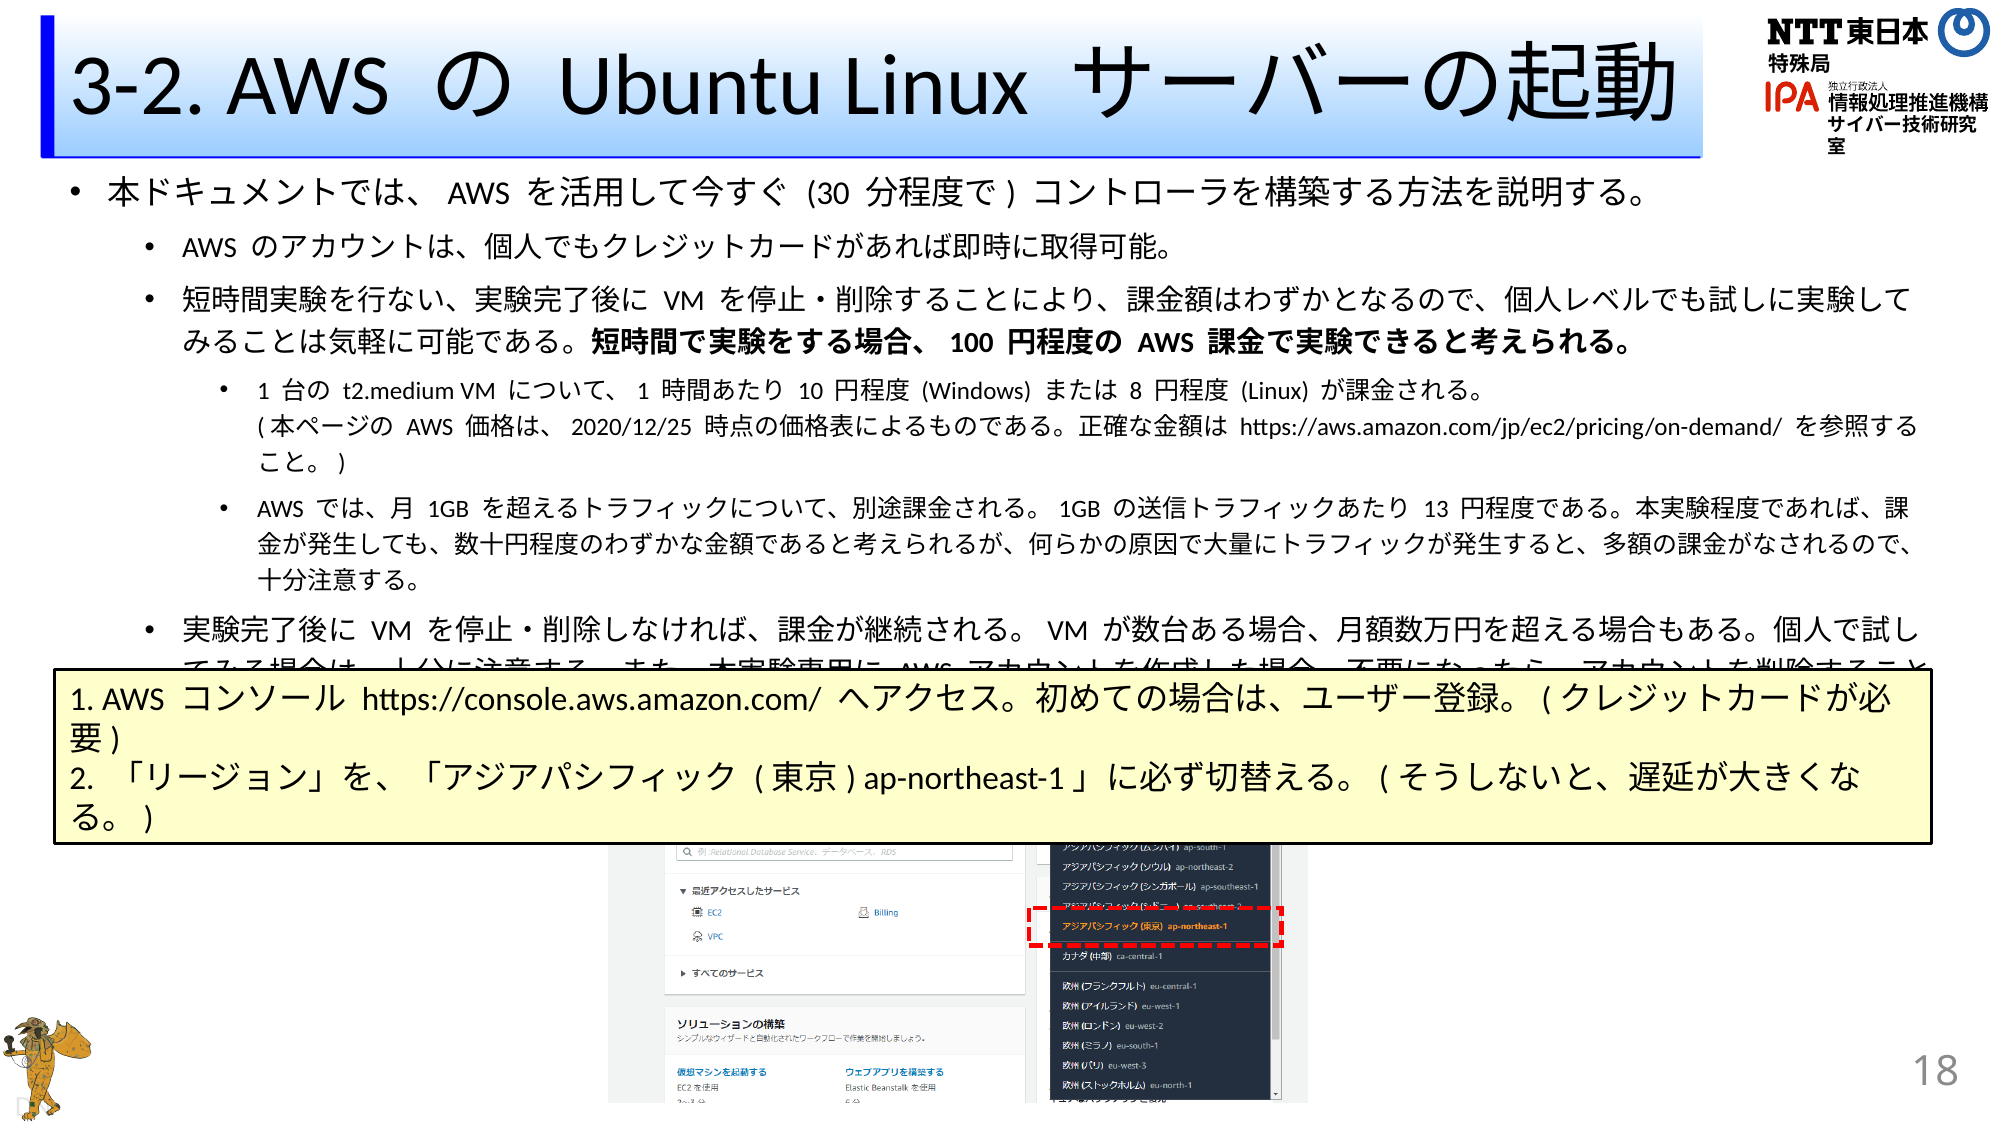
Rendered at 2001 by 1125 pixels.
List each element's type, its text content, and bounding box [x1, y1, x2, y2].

text_box 1. AWS コンソール https://console.aws.amazon.com/ へアクセス。初めての場合は、ユーザー登録。(クレジットカードが必要) 2. 「リージョン」を、「アジアパシフィック (東京) ap-northeast-1」に必ず切替える。(そうしないと、遅延が大きくなる。) [54, 669, 607, 844]
title 3-2. AWS の Ubuntu Linux サーバーの起動 [54, 30, 1703, 143]
list 本ドキュメントでは、AWS を活用して今すぐ (30 分程度で) コントローラを構築する方法を説明する。 AWS のアカウントは、個人でもクレジットカードがあれば即時に取得可能。 短時間実験を行ない、実験完了後に VM を停止・削除することにより、課金額はわずかとなるので、個人レベルでも試しに実験してみることは気軽に可能である。短時間で実験をする場合、100 円程度の AWS 課金で実験できると考えられる。 1 台の t2.medium VM について、1 時間あたり 10 円程度 (Windows) または 8 円程度 (Linux) が課金される。 (本ページの AWS 価格は、2020/12/25 時点の価格表によるものである。正確な金額は https://aws.amazon.com/jp/ec2/pricing/on-demand/ を参照すること。) AWS では、月 1GB を超えるトラフィックについて、別途課金される。1GB の送信トラフィックあたり 13 円程度である。本実験程度であれば、課金が発生しても、数十円程度のわずかな金額であると考えられるが、何らかの原因で大量にトラフィックが発生すると、多額の課金がなされるので、十分注意する。 実験完了後に VM を停止・削除しなければ、課金が継続される。VM が数台ある場合、月額数万円を超える場合もある。個人で試してみる場合は、十分に注意する。また、本実験専用に AWS アカウントを作成した場合、不要になったら、アカウントを削除することをお勧めする。 AWS は、自己責任で利用すること。著者は、読者が AWS アカウントを取得して色々な利用をした結果、色々な課金が発生しても、一切責任を負わない。 [54, 155, 1949, 532]
picture [607, 669, 1308, 1103]
text_box 1. AWS コンソール https://console.aws.amazon.com/ へアクセス。初めての場合は、ユーザー登録。(クレジットカードが必要) 2. 「リージョン」を、「アジアパシフィック (東京) ap-northeast-1」に必ず切替える。(そうしないと、遅延が大きくなる。) [1308, 669, 1932, 844]
slide_number 18 [1412, 1042, 1975, 1103]
